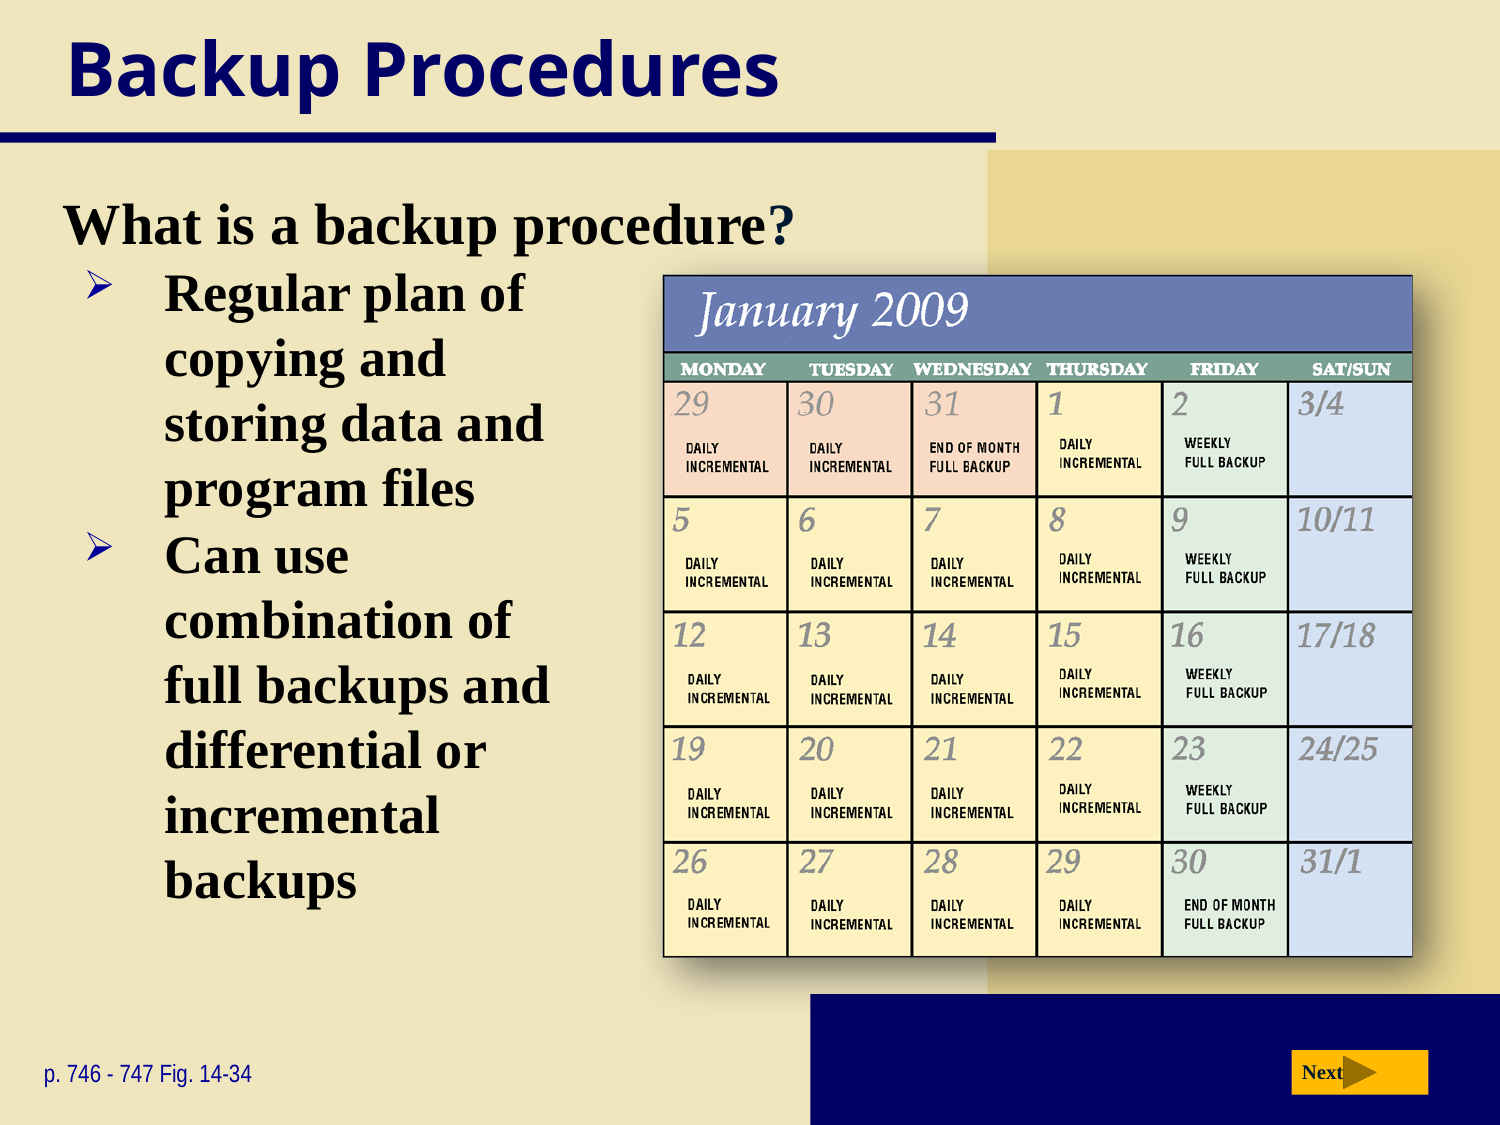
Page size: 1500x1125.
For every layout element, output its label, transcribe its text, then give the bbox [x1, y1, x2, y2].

text_box Regular plan of copying and storing data and program files Can use combination of full backups and differential or incremental backups [50, 249, 625, 913]
title Backup Procedures [49, 0, 1459, 133]
picture [662, 274, 1413, 958]
text_box p. 746 - 747 Fig. 14-34 [29, 1050, 284, 1095]
list What is a backup procedure? [47, 178, 1457, 276]
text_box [1286, 1049, 1429, 1095]
